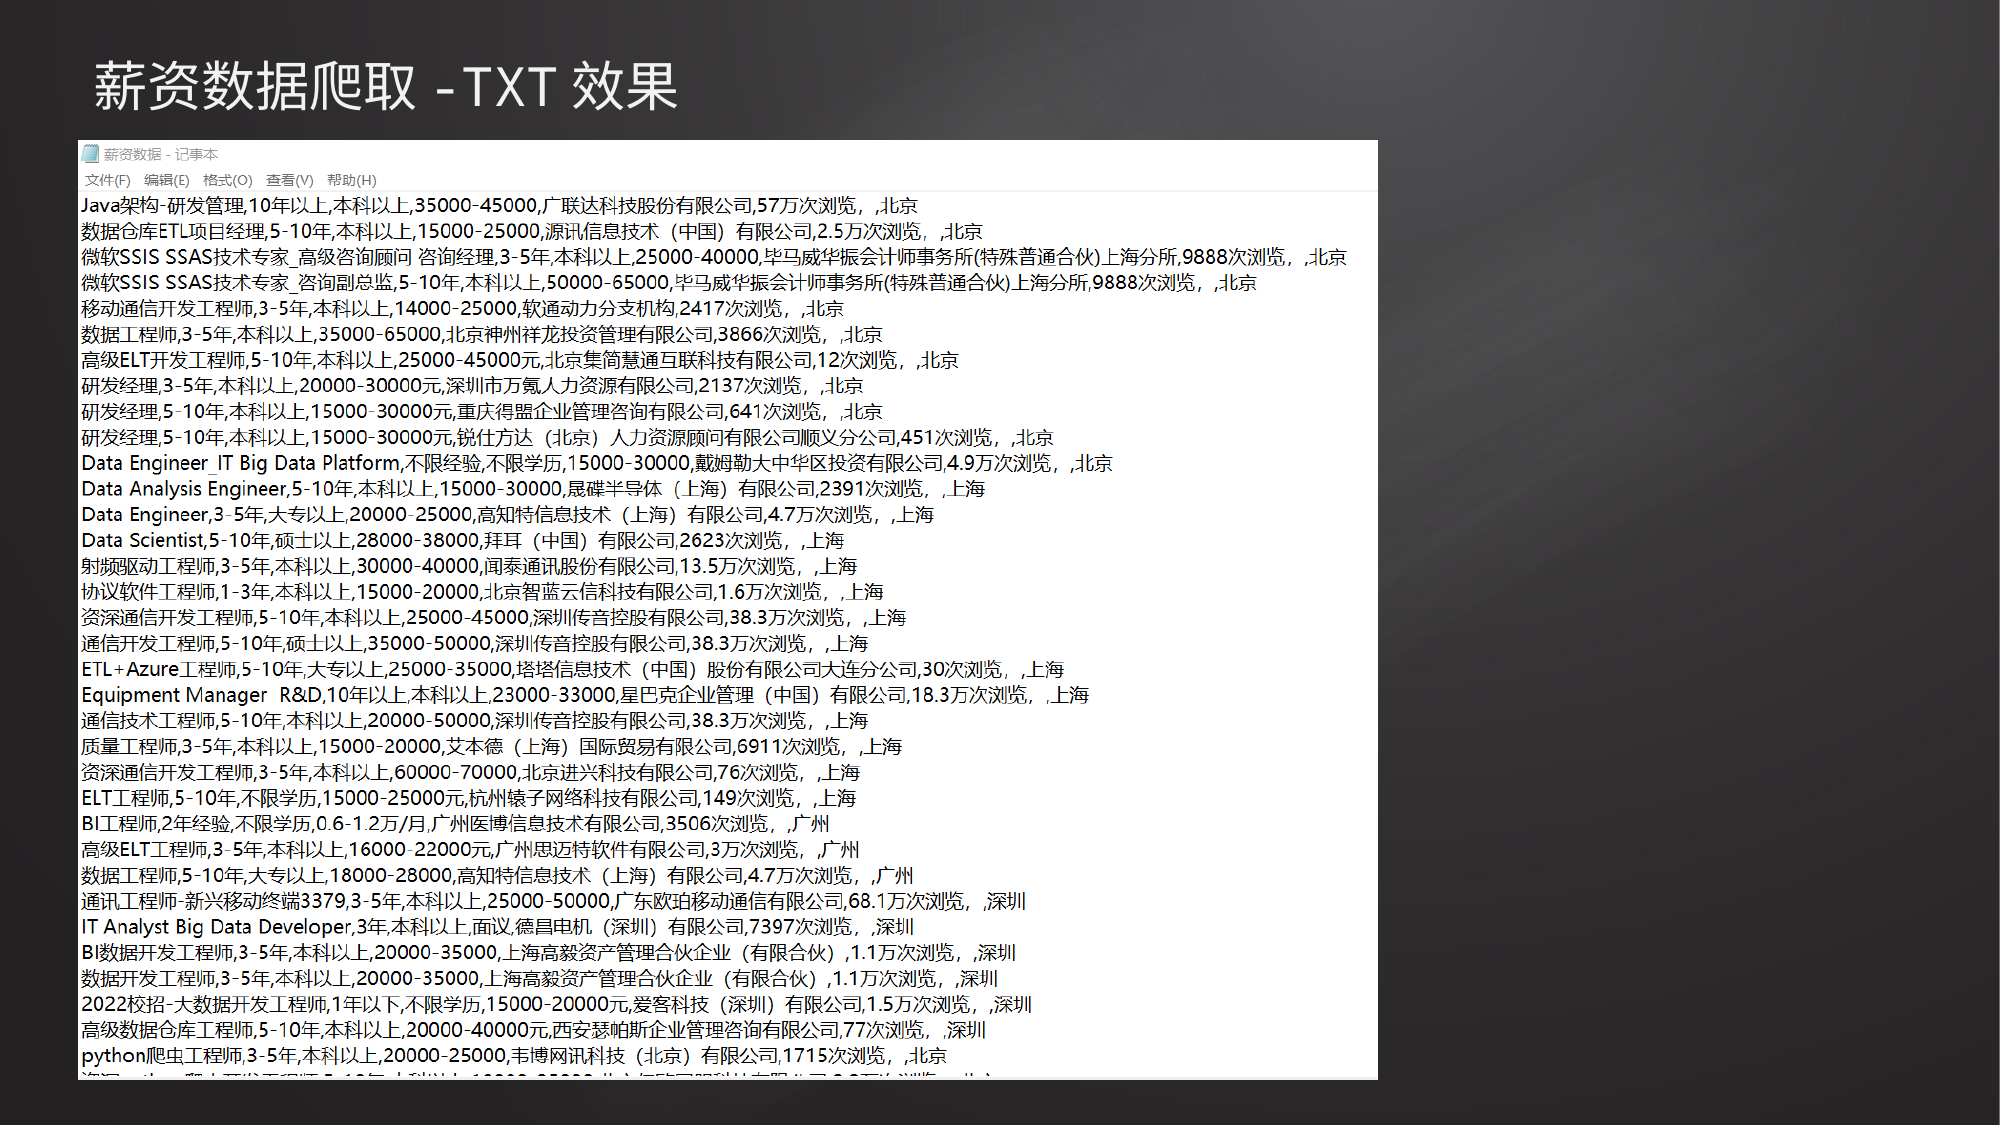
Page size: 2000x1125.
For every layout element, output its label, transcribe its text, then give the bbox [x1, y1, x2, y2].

picture [0, 0, 2000, 1125]
title 薪资数据爬取-TXT效果 [78, 45, 873, 126]
